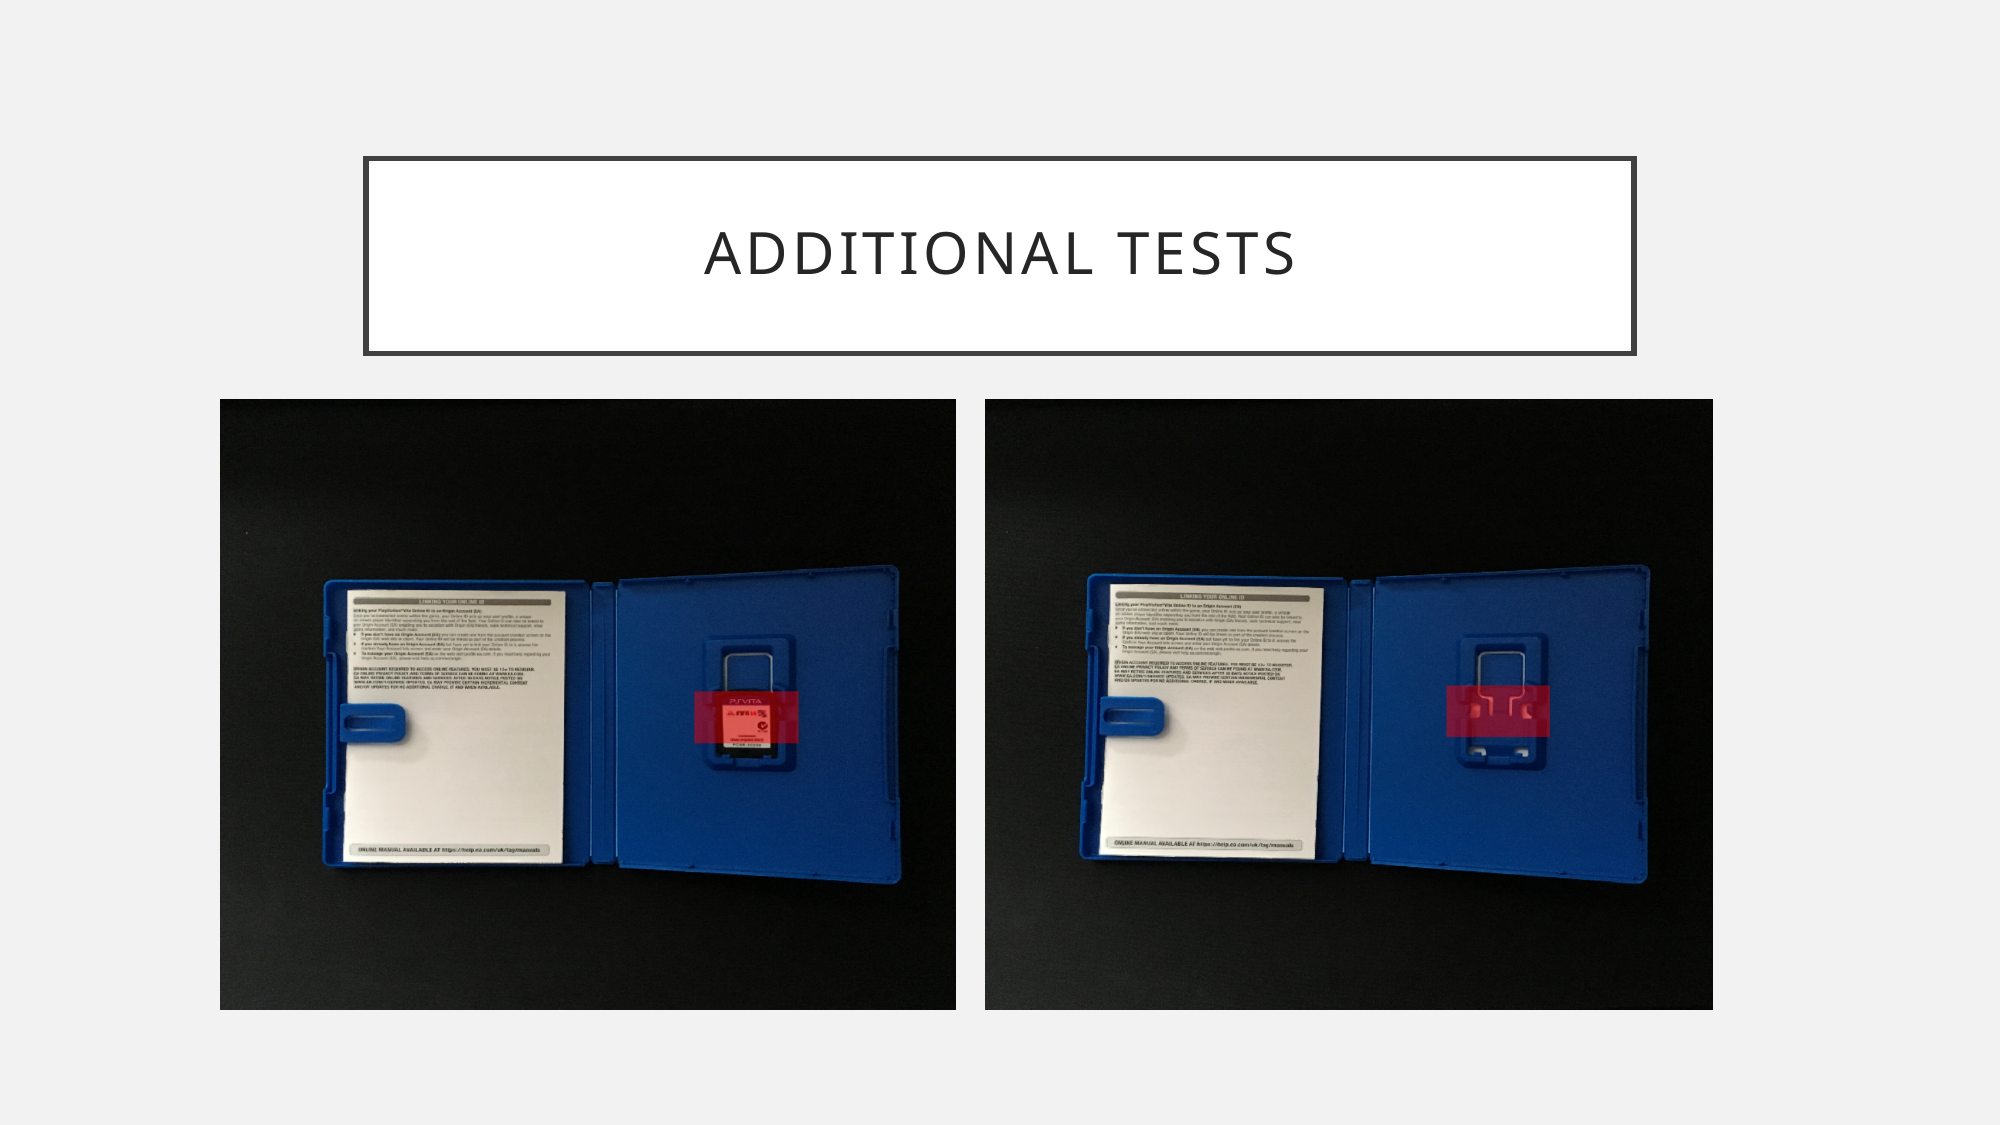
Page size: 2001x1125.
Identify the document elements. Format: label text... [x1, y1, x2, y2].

title Additional Tests [363, 156, 1637, 356]
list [220, 399, 956, 1010]
picture [984, 399, 1713, 1010]
